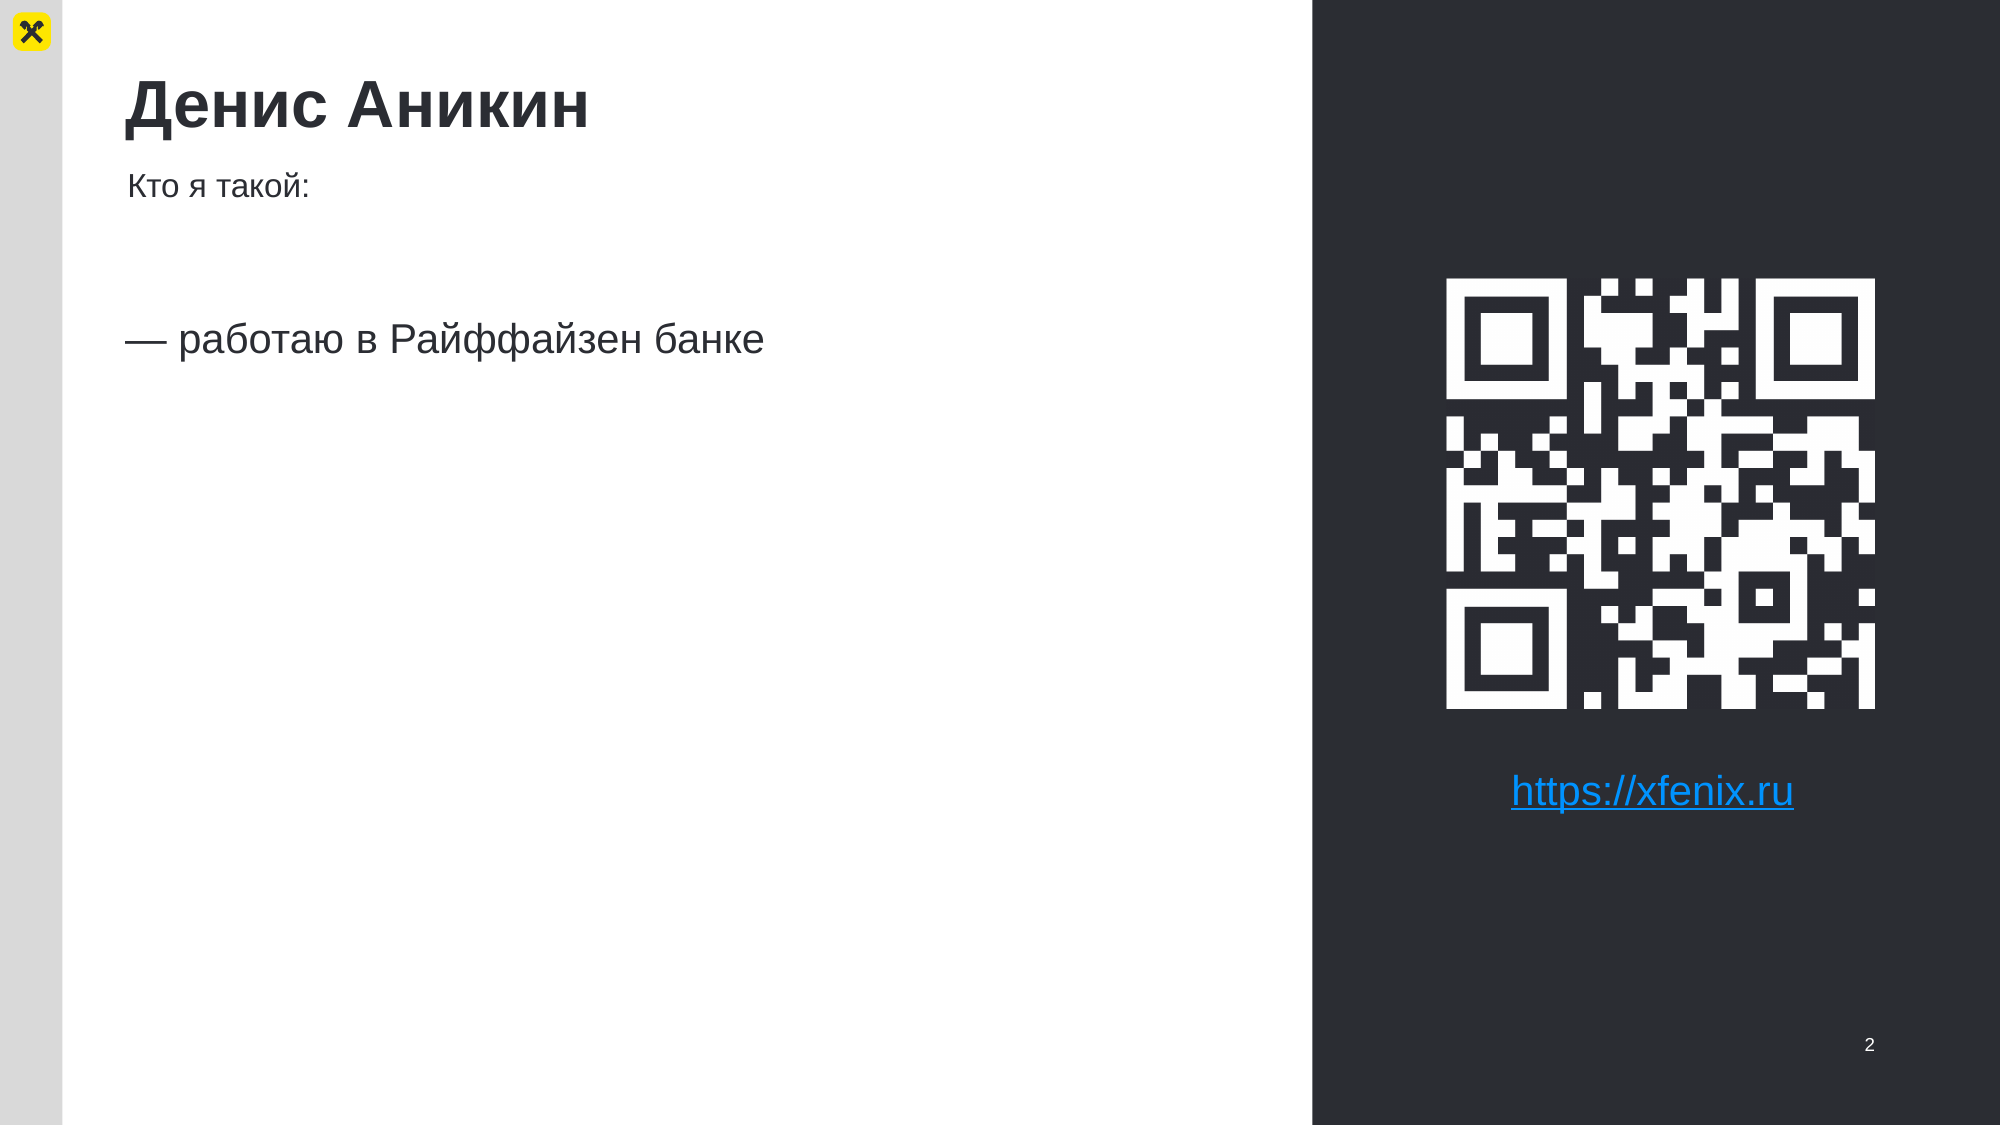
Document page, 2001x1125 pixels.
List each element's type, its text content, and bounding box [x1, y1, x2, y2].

text_box https://xfenix.ru [1511, 756, 1810, 822]
list Кто я такой: [125, 156, 1250, 219]
title Денис Аникин [125, 62, 1875, 157]
picture [1446, 278, 1875, 709]
list — работаю в Райффайзен банке [125, 278, 1166, 802]
slide_number 2 [1749, 1000, 1875, 1064]
